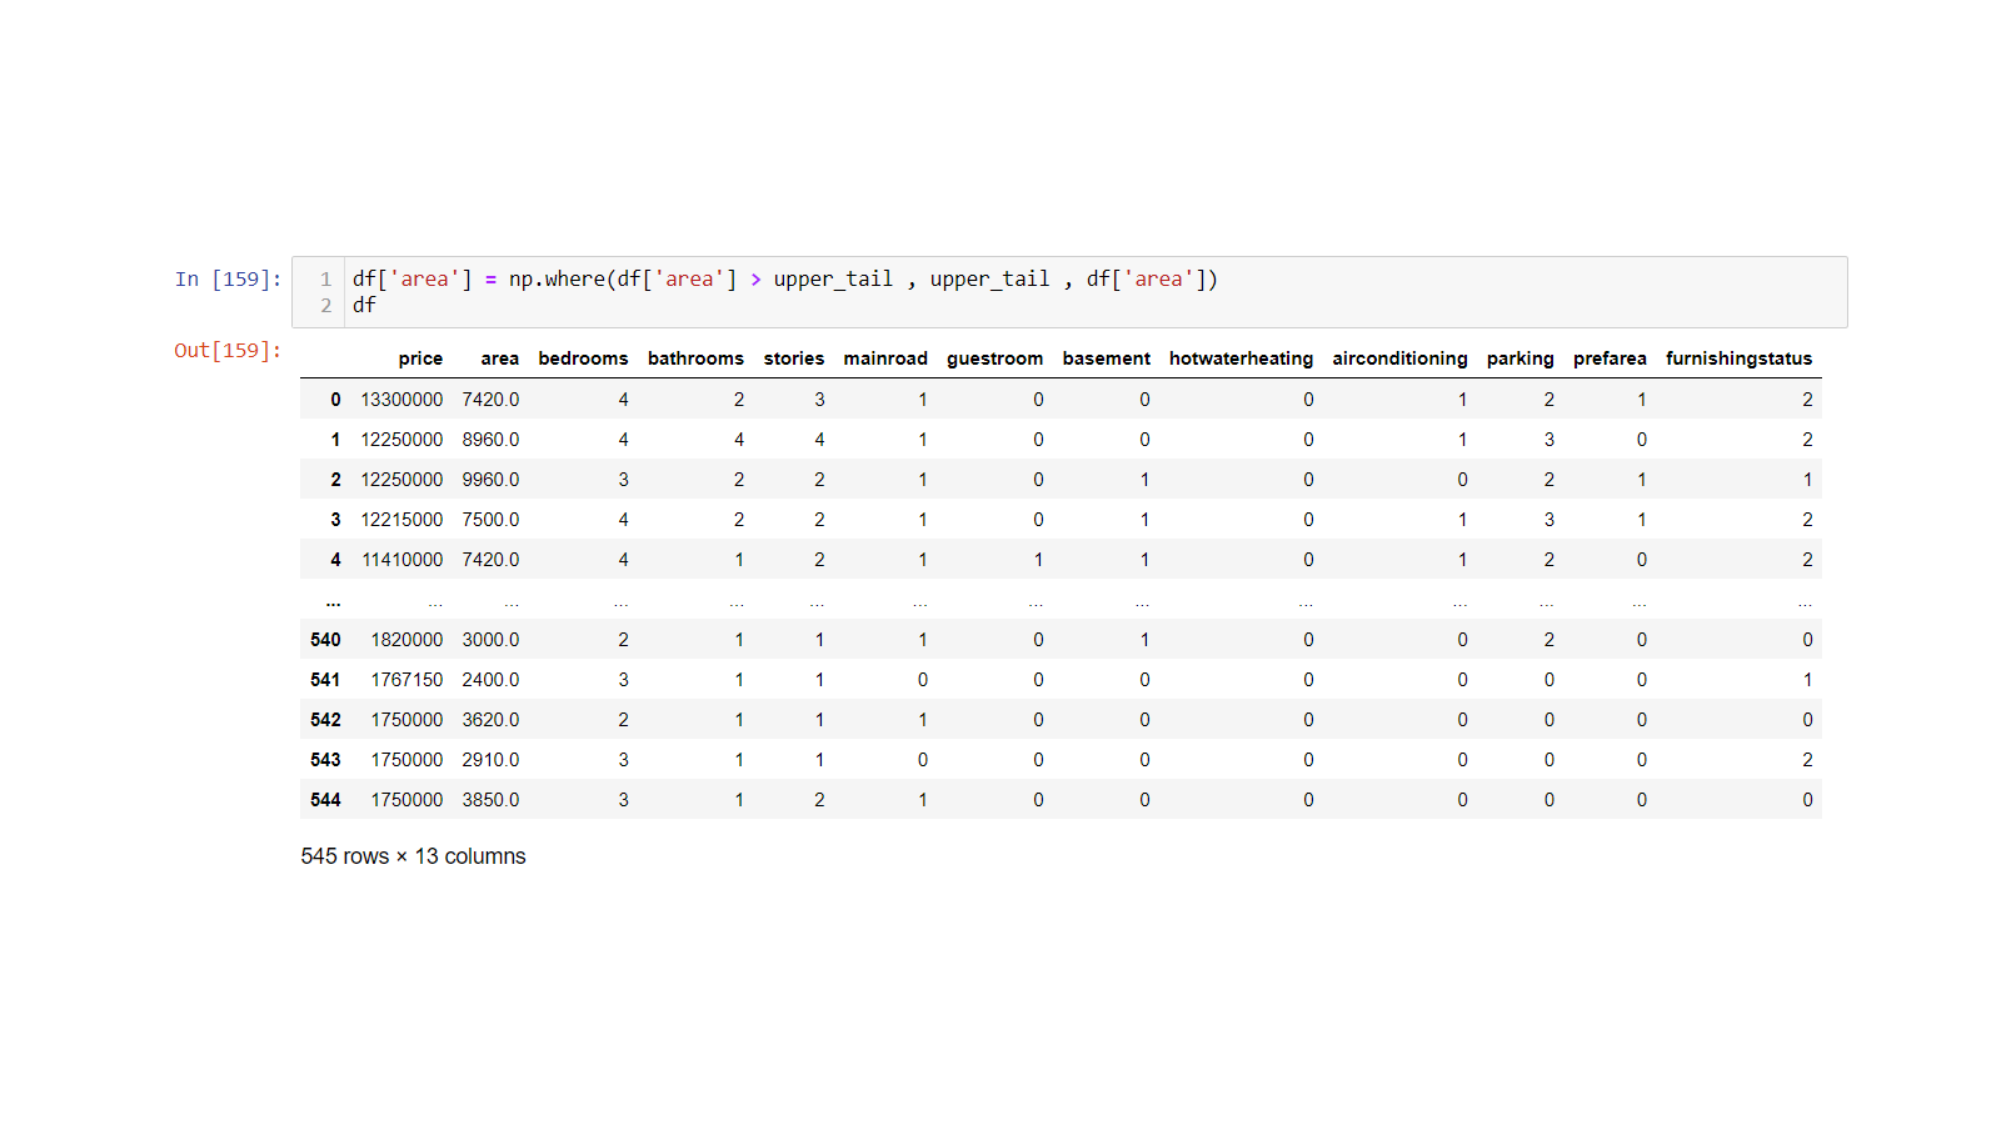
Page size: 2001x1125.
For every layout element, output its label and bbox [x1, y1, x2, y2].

picture [134, 236, 1866, 889]
